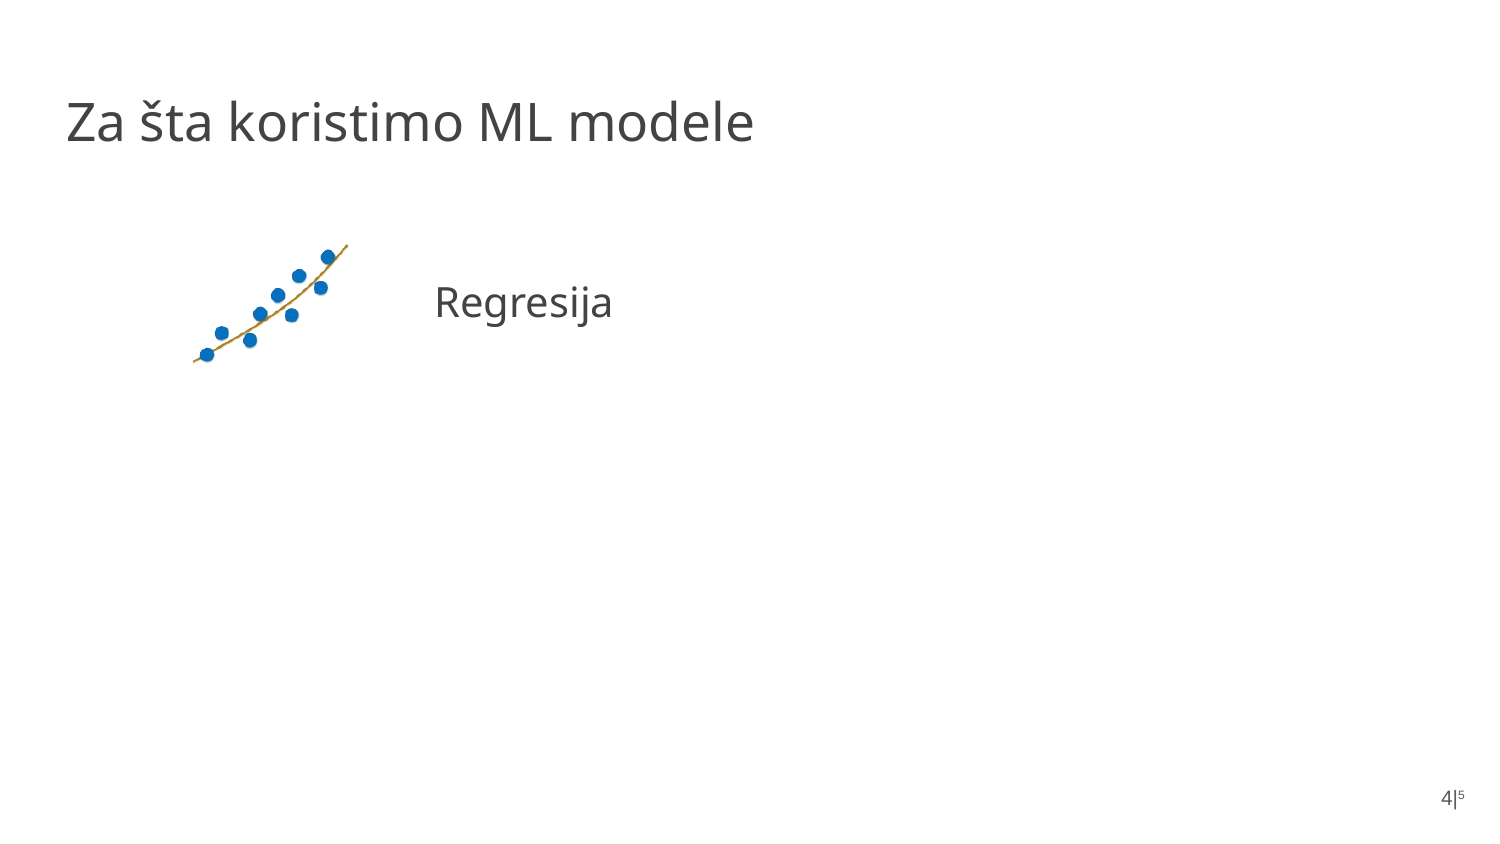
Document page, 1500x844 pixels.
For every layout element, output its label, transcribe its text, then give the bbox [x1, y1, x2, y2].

slide_number 4|5 [1389, 764, 1480, 830]
picture [171, 214, 360, 372]
title Za šta koristimo ML modele [51, 72, 1476, 167]
list Regresija [419, 270, 647, 348]
